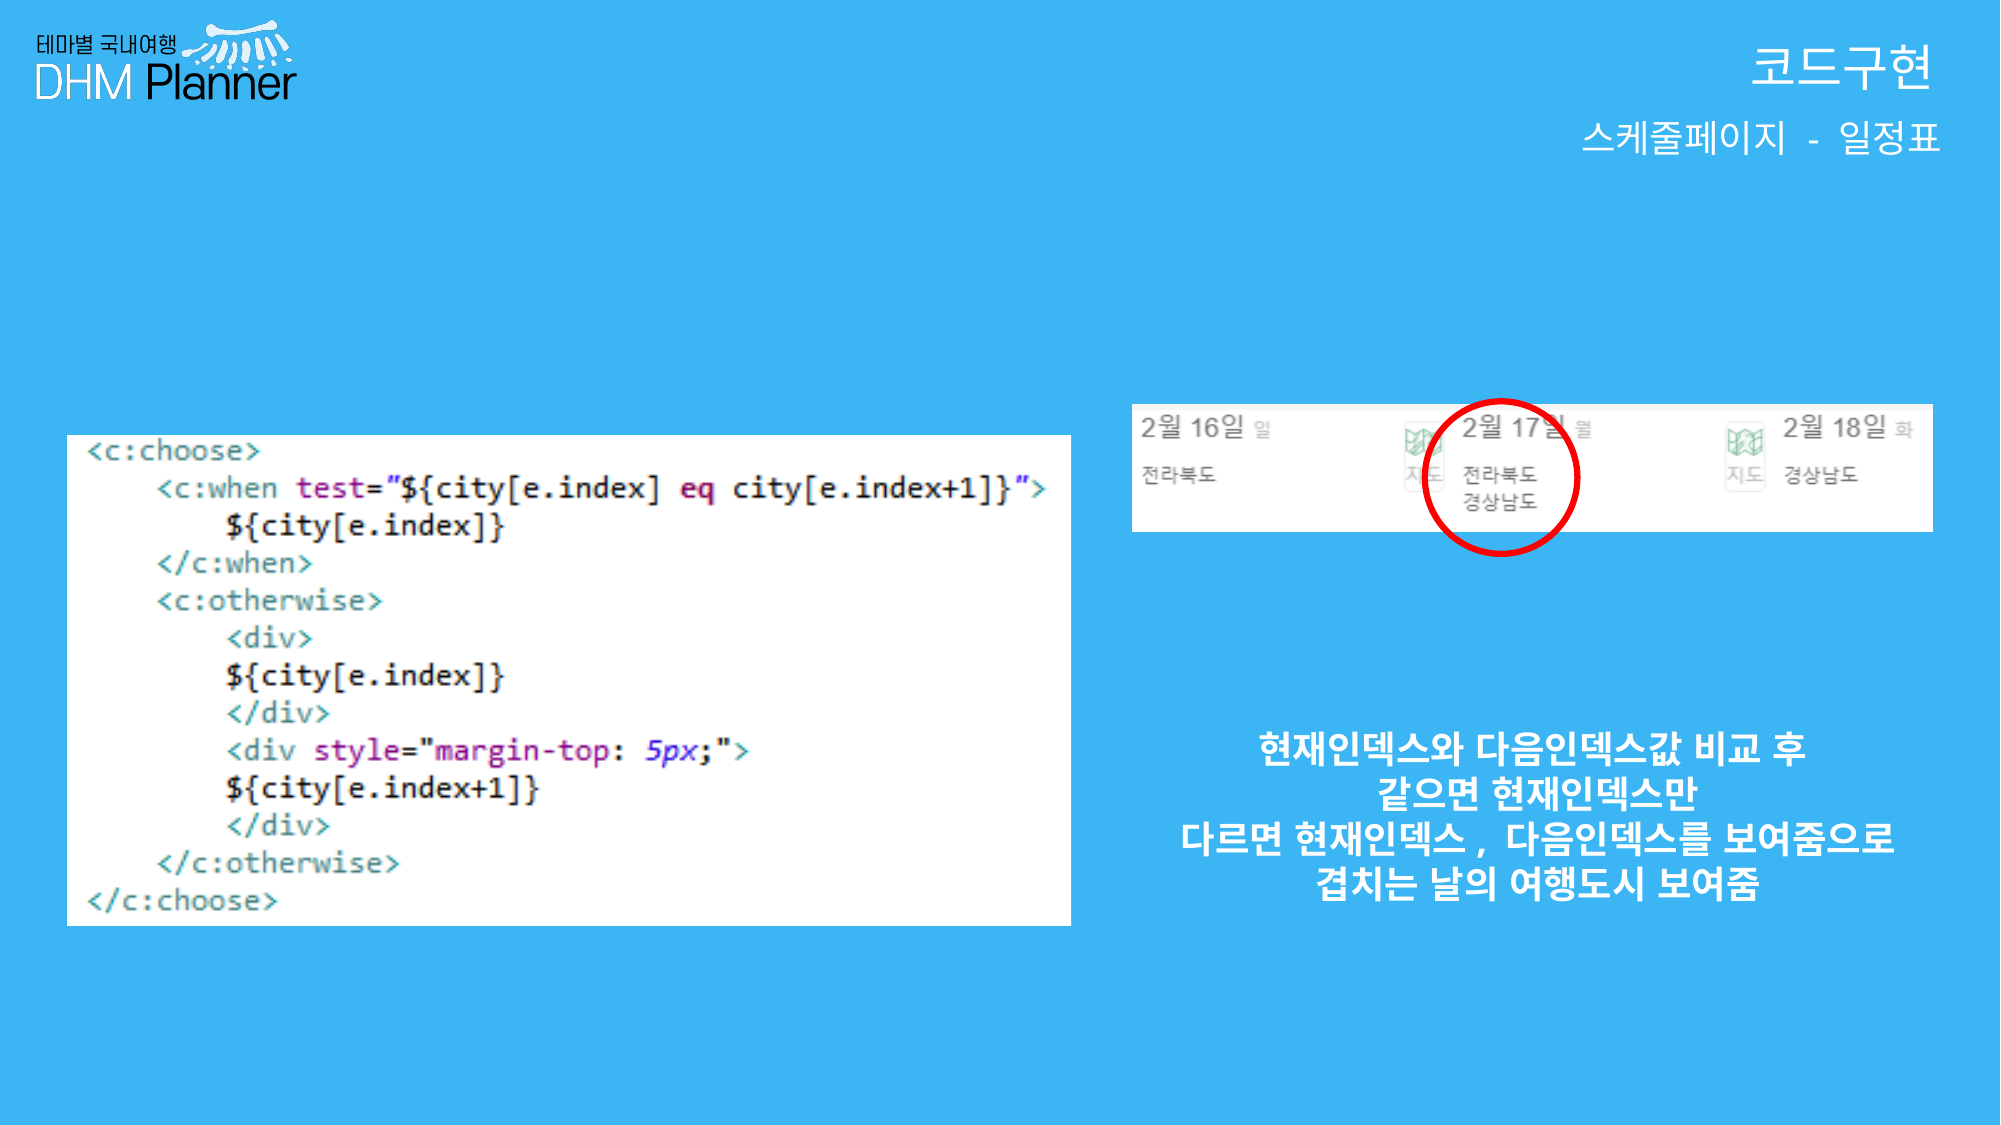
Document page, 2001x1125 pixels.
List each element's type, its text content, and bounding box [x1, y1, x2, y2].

text_box [1477, 400, 1525, 404]
text_box [1446, 532, 1557, 555]
picture [66, 434, 1072, 926]
picture [31, 13, 299, 121]
text_box 현재인덱스와 다음인덱스값 비교 후 같으면 현재인덱스만 다르면 현재인덱스, 다음인덱스를 보여줌으로 겹치는 날의 여행도시 보여줌 [1108, 718, 1968, 914]
text_box 스케줄페이지 - 일정표 [1565, 107, 1957, 168]
text_box 코드구현 [1735, 29, 1956, 105]
picture [1132, 404, 1933, 532]
